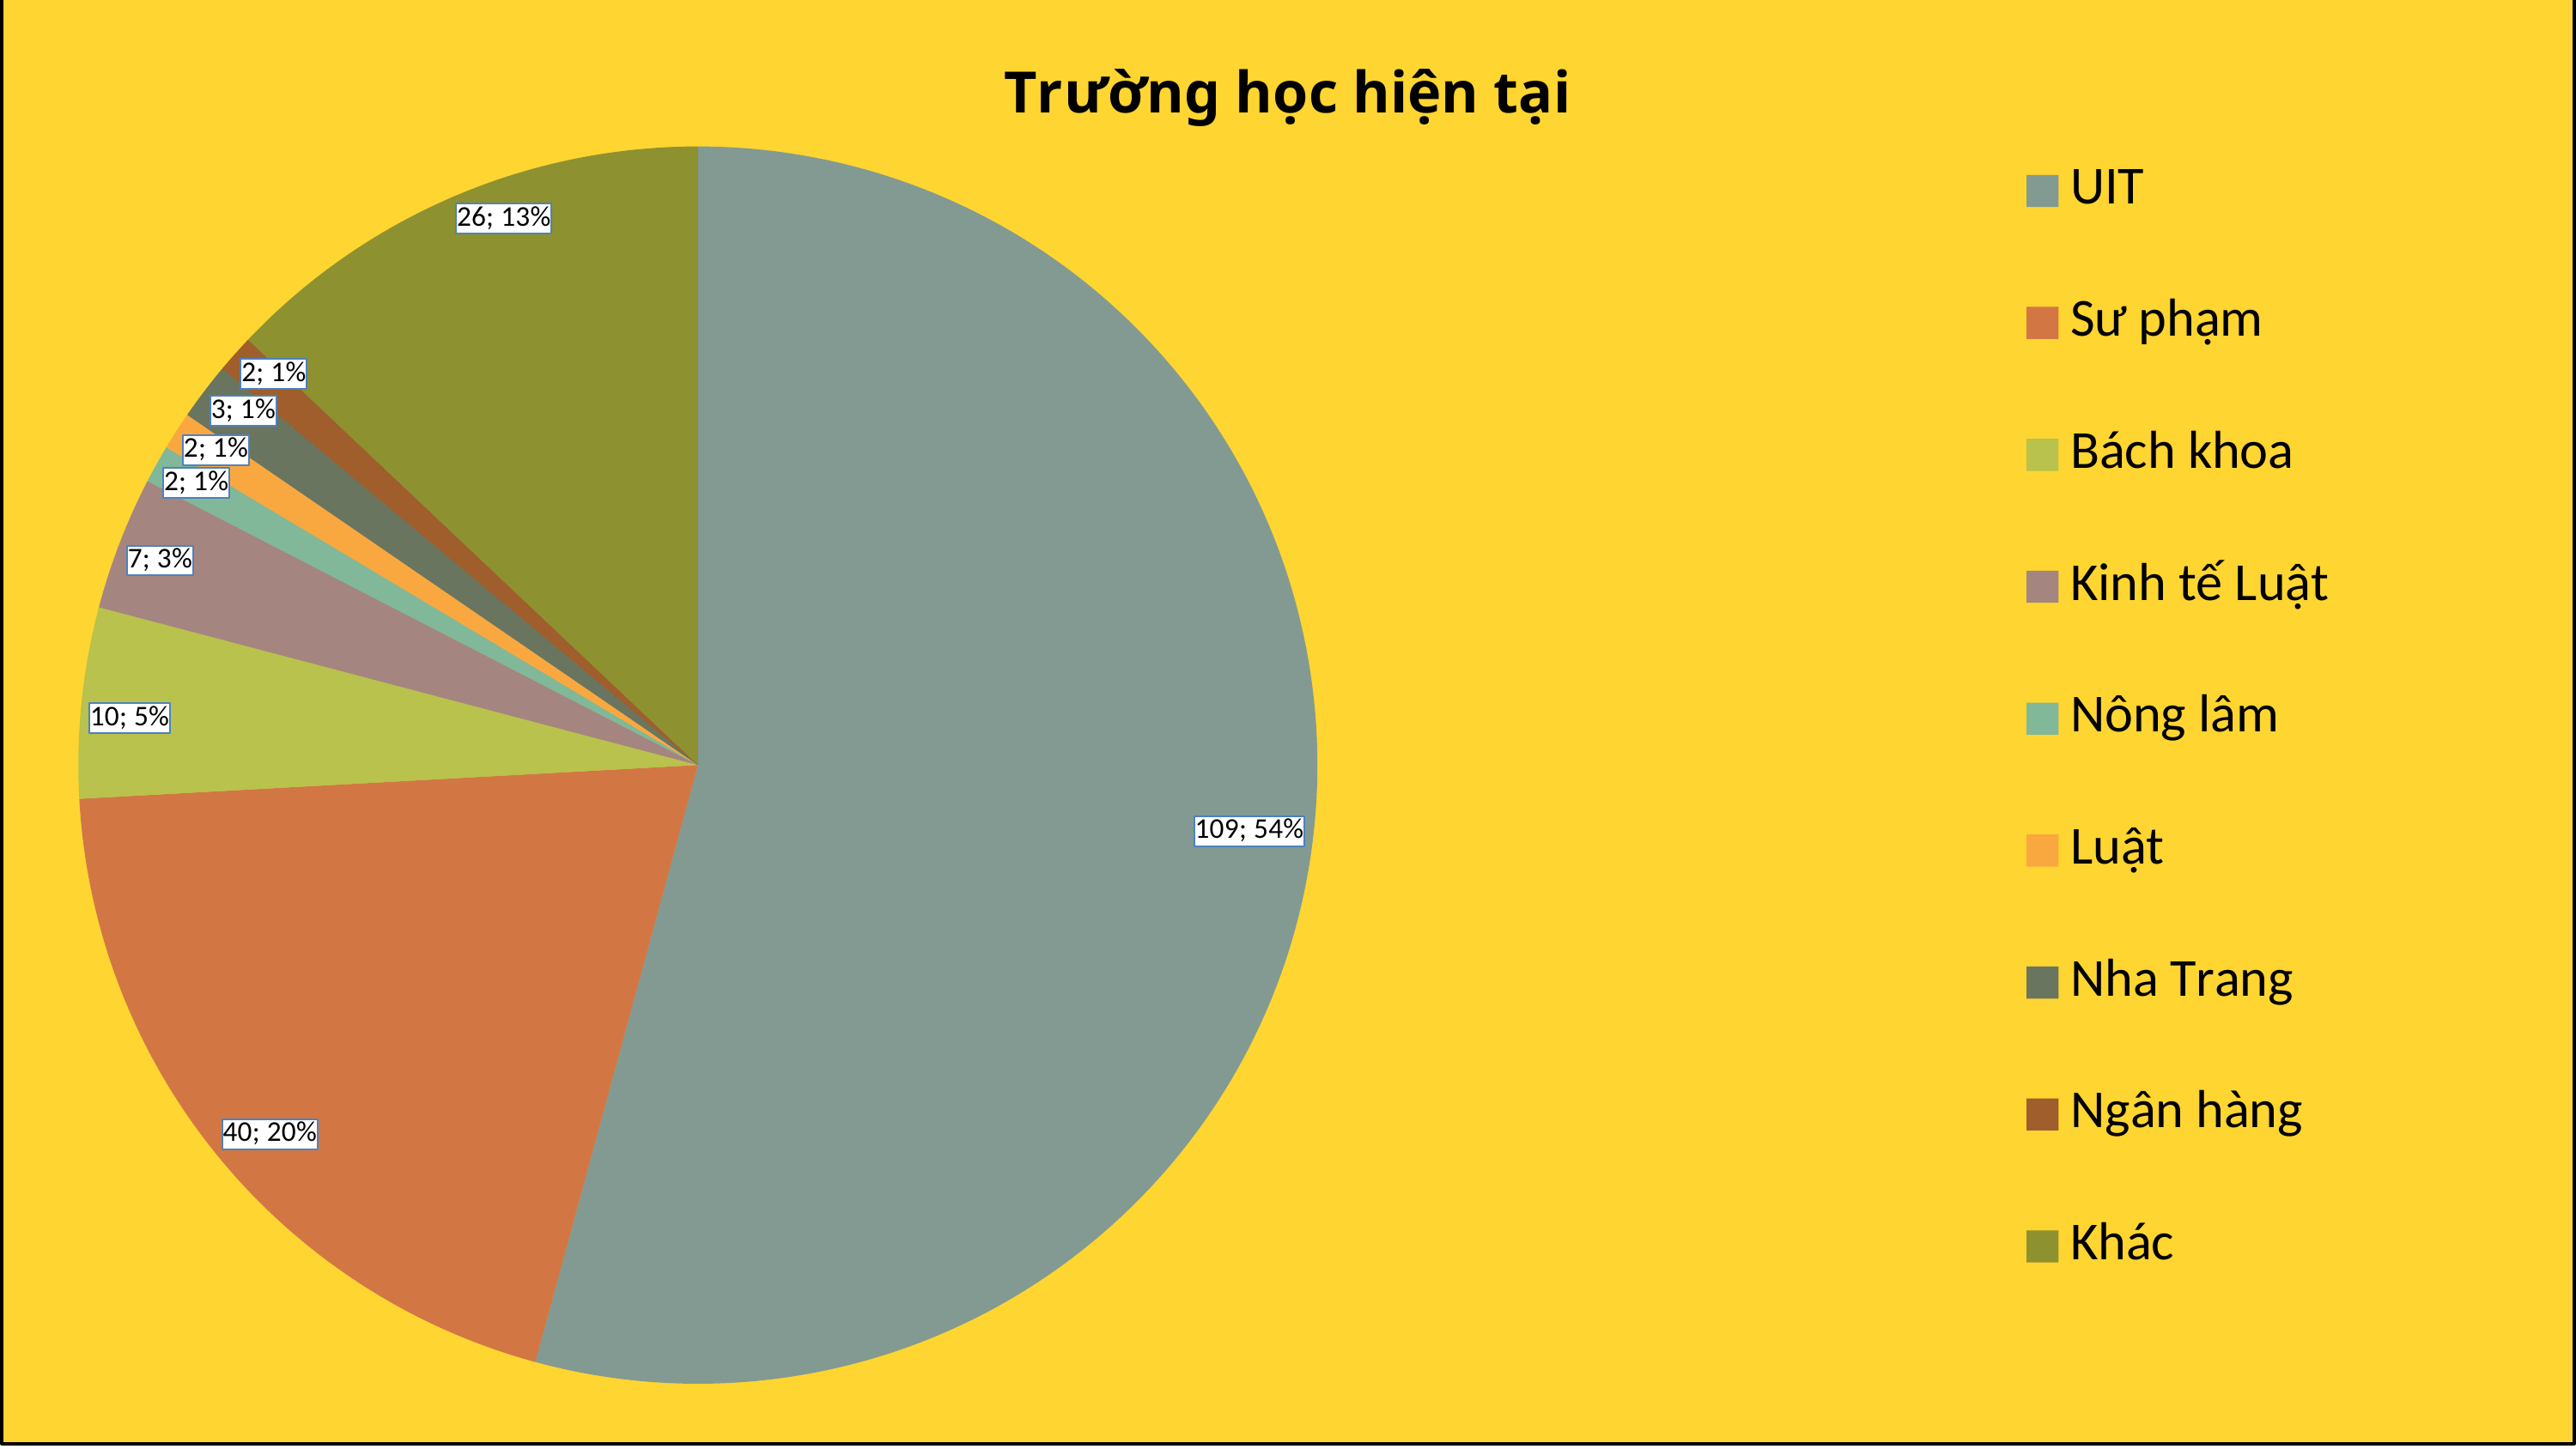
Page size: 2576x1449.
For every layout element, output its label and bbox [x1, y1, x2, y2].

chart [0, 0, 2576, 1446]
